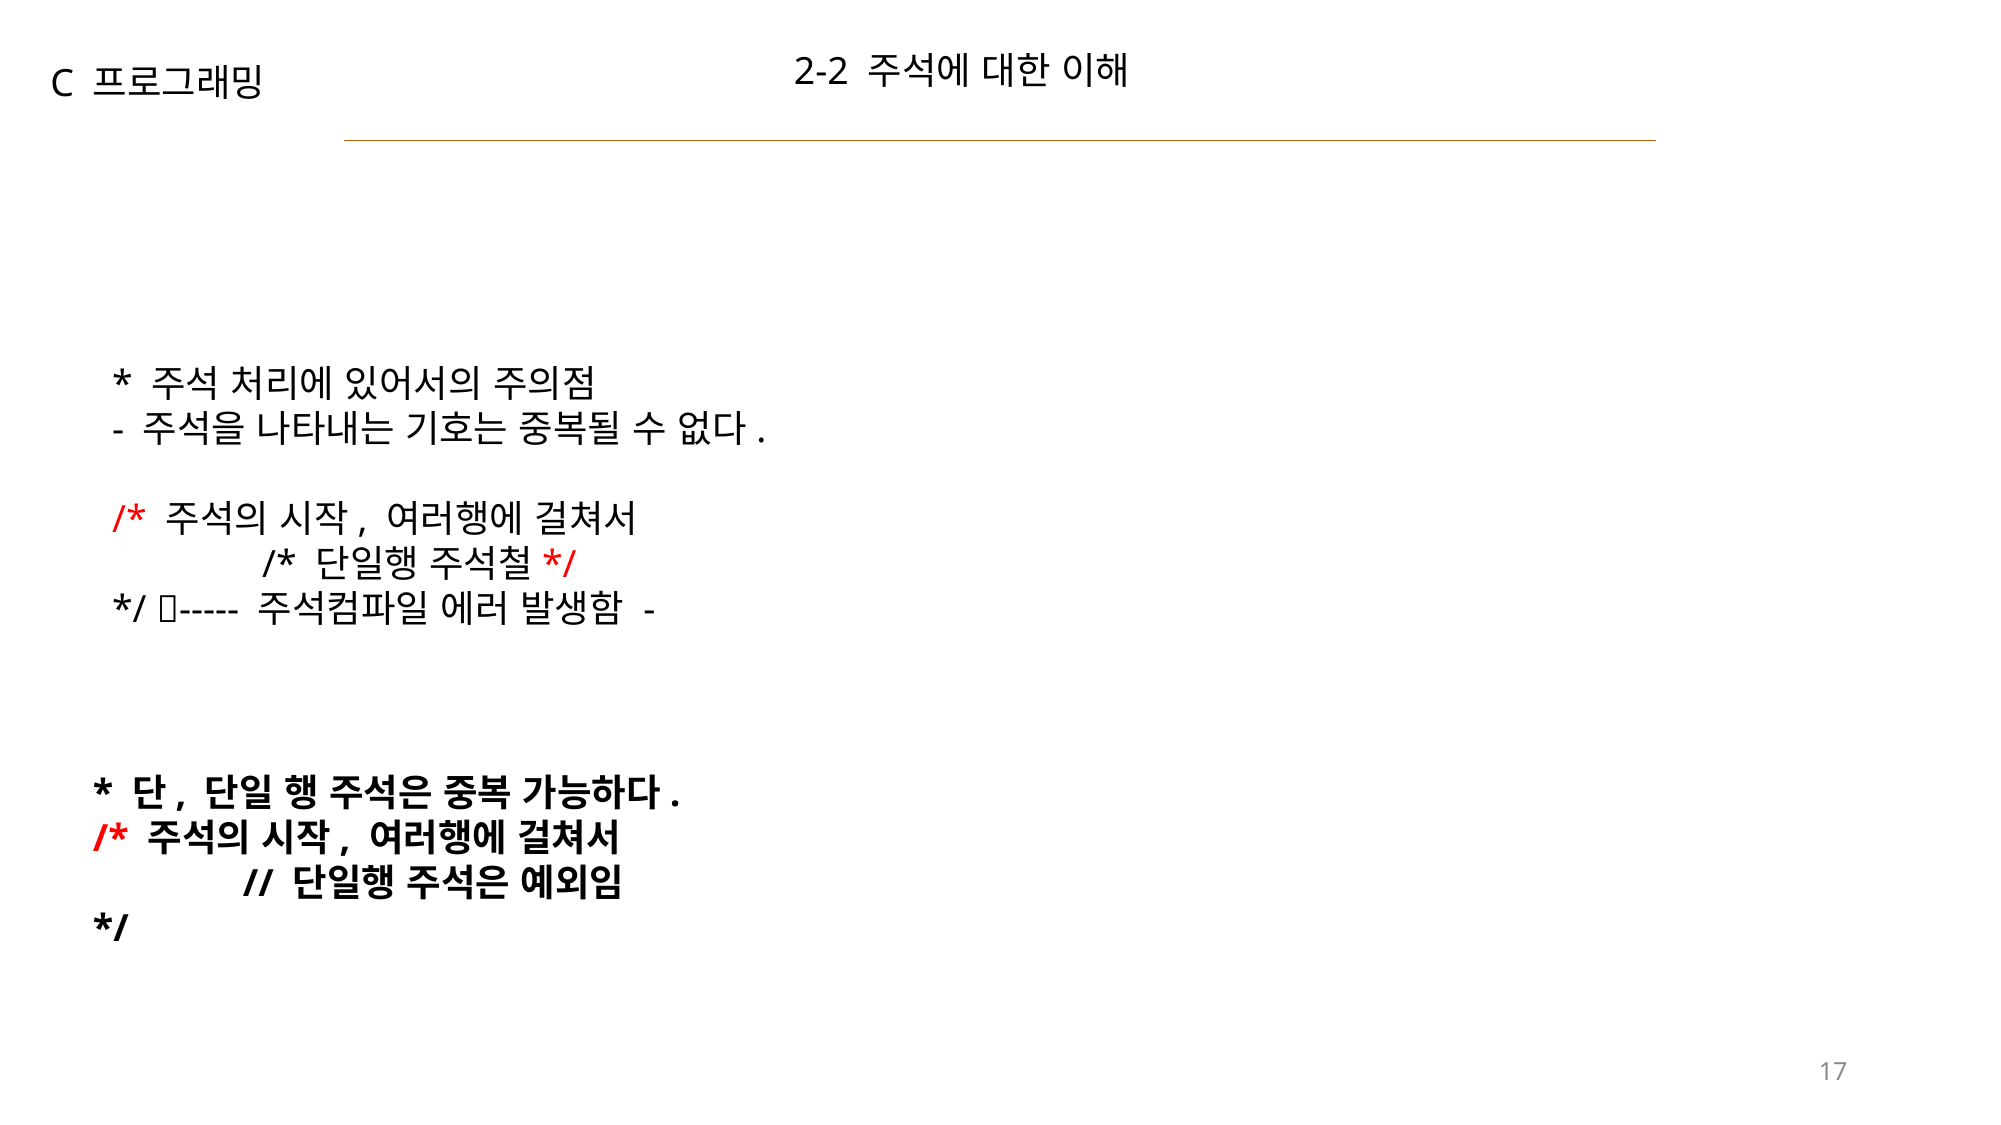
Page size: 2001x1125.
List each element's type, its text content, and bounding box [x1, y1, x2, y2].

text_box * 주석 처리에 있어서의 주의점 - 주석을 나타내는 기호는 중복될 수 없다. /* 주석의 시작, 여러행에 걸쳐서 /* 단일행 주석철*/ */ ----- 주석컴파일 에러 발생함 - [97, 352, 782, 683]
text_box * 단, 단일 행 주석은 중복 가능하다. /* 주석의 시작, 여러행에 걸쳐서 // 단일행 주석은 예외임 */ [78, 761, 696, 957]
slide_number 17 [1412, 1042, 1863, 1103]
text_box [29, 40, 1656, 141]
